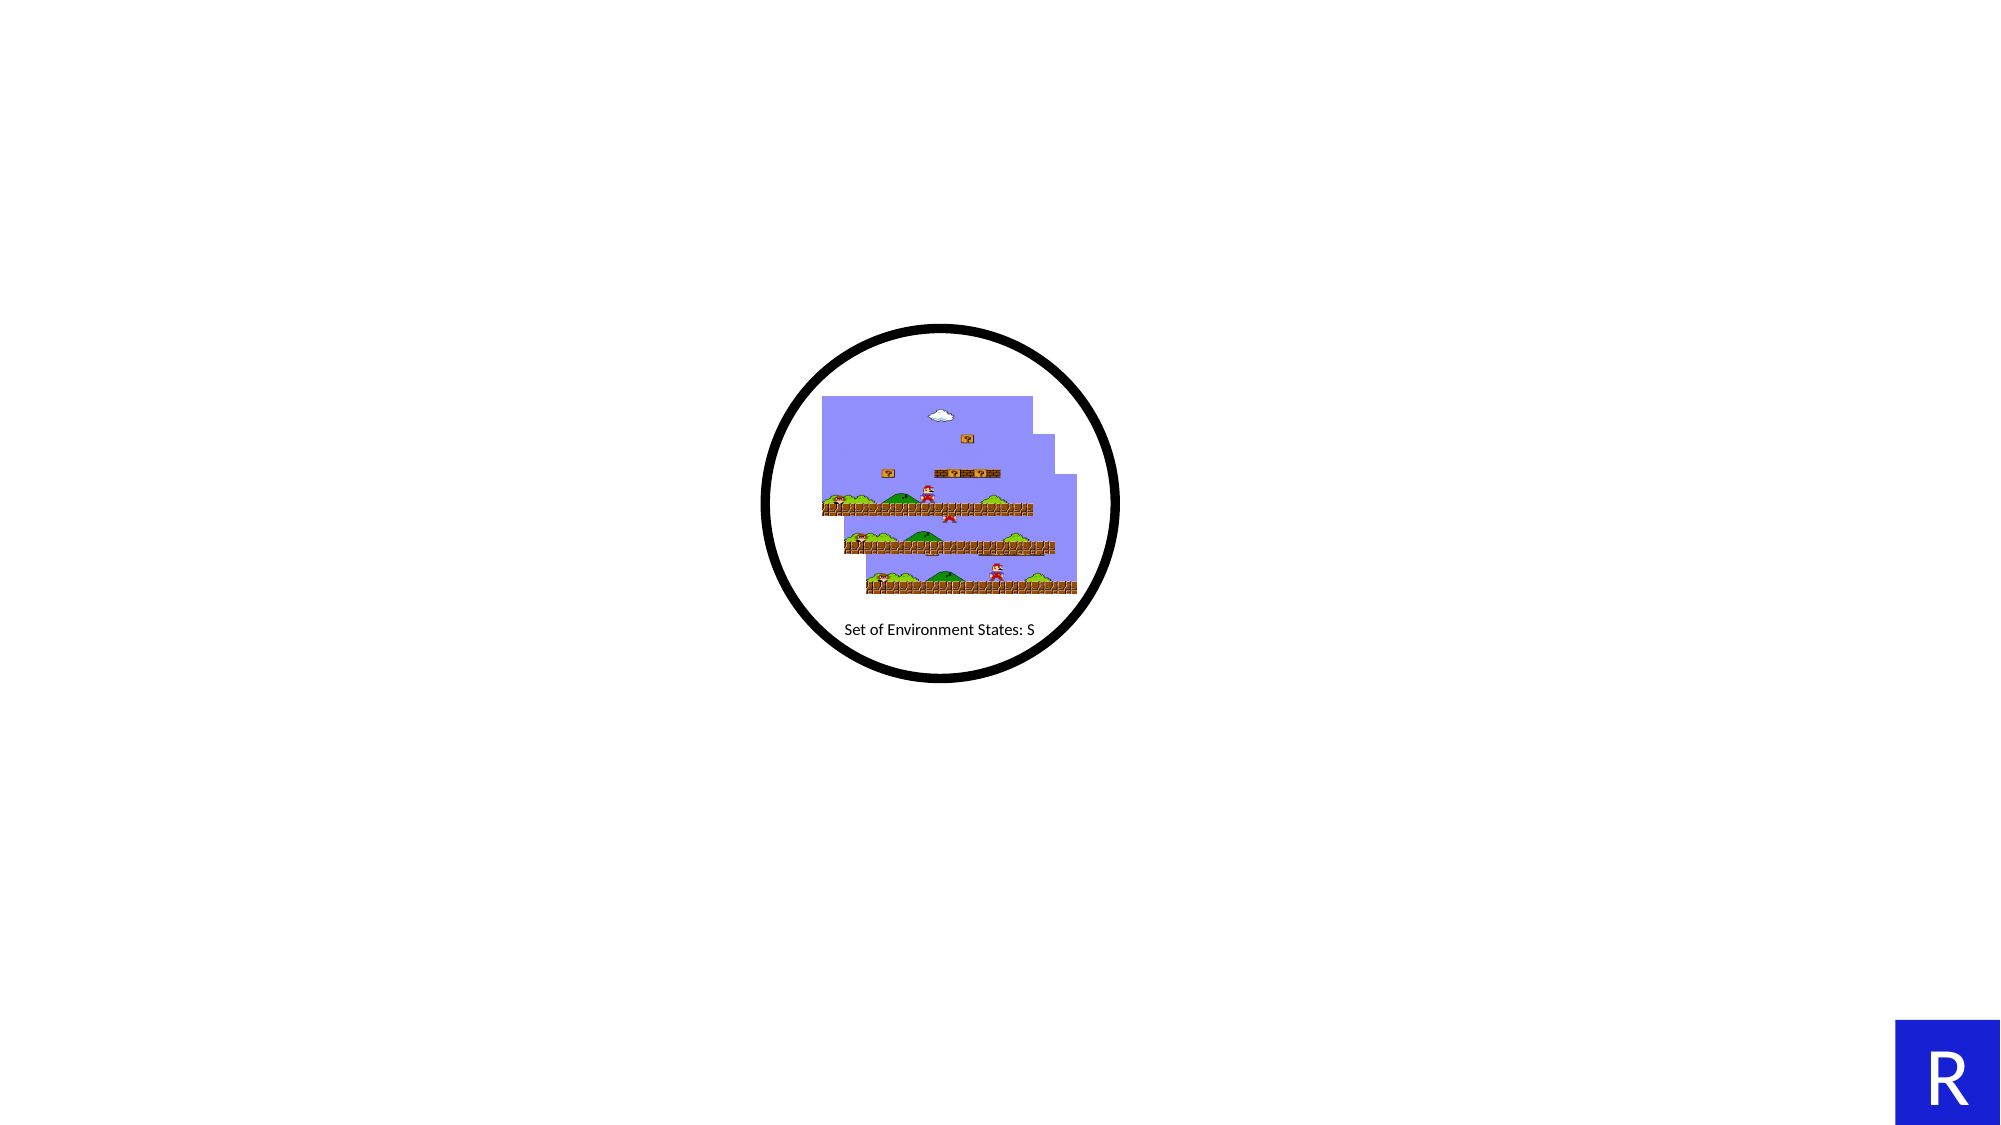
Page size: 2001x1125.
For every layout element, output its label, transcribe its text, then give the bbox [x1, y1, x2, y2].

text_box [764, 327, 1117, 641]
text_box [822, 396, 1077, 594]
text_box R [1894, 1019, 2000, 1125]
text_box Set of Environment States: S [829, 611, 1051, 647]
text_box [838, 647, 1043, 680]
